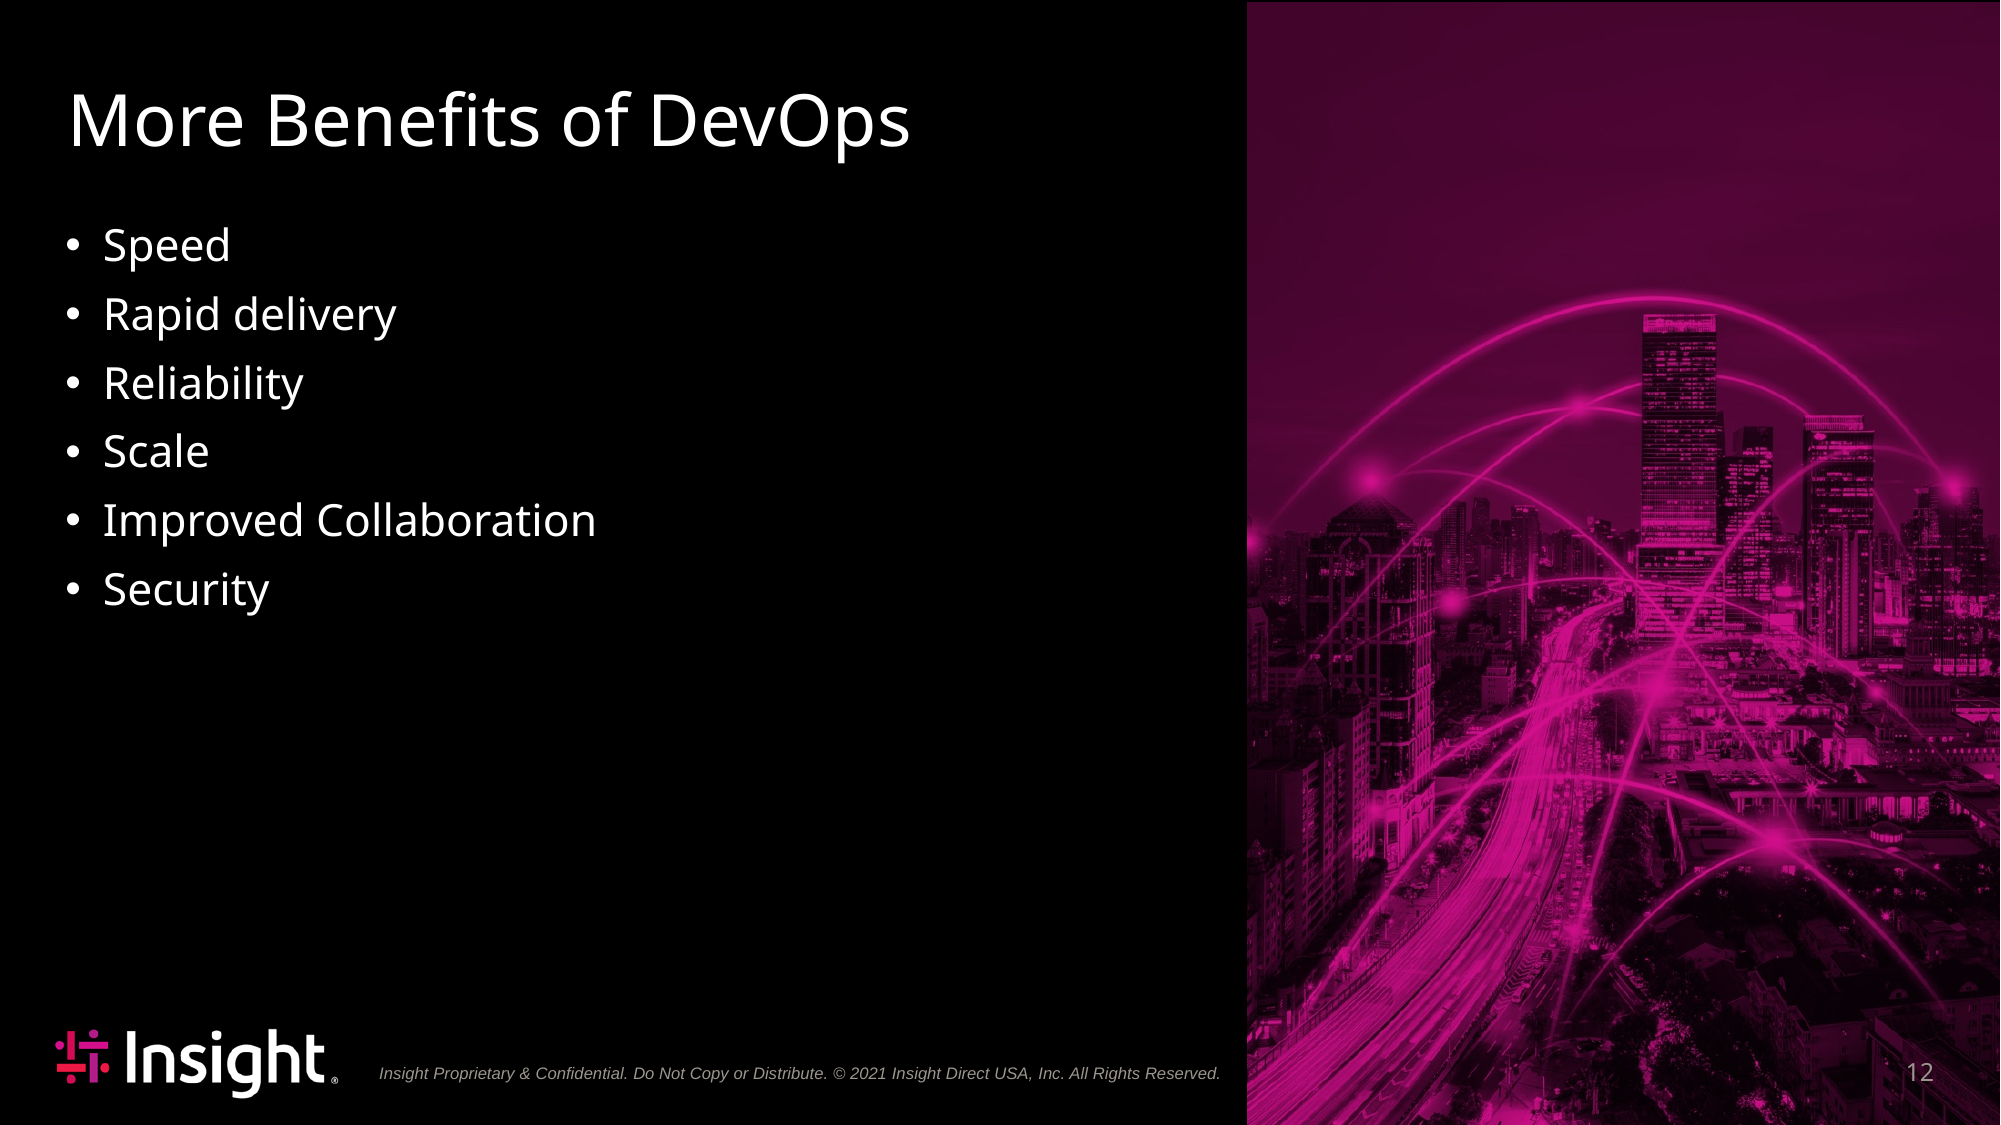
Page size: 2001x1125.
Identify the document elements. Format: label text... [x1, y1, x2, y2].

list Speed Rapid delivery Reliability Scale Improved Collaboration Security [50, 215, 1080, 858]
picture [1247, 2, 2000, 1125]
title More Benefits of DevOps [52, 48, 1080, 198]
picture [27, 1001, 365, 1125]
